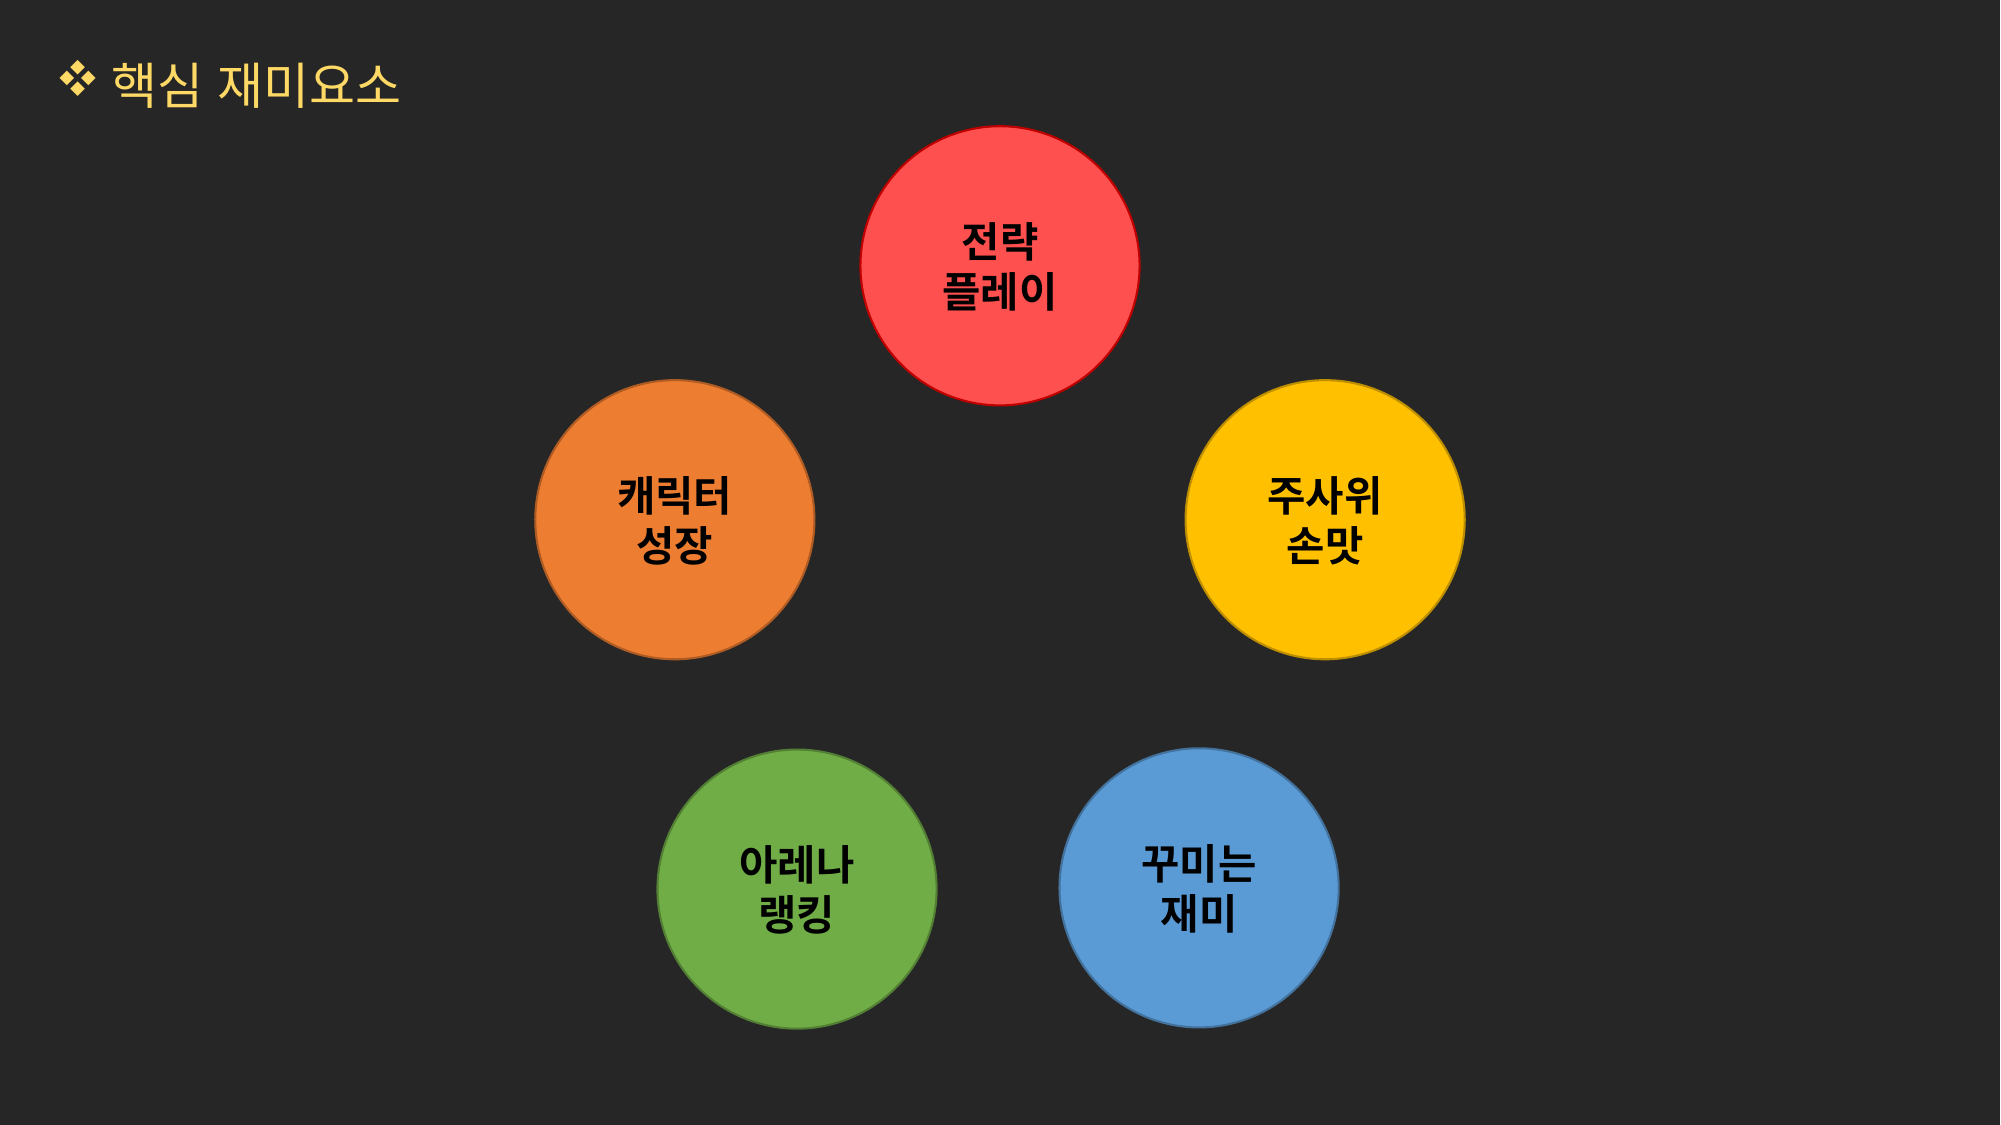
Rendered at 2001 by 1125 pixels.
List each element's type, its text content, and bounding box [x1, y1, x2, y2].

text_box 전략 플레이 [859, 125, 1141, 407]
text_box 주사위 손맛 [1184, 379, 1466, 661]
text_box 캐릭터 성장 [534, 379, 816, 661]
text_box 꾸미는 재미 [1058, 747, 1340, 1029]
text_box 핵심 재미요소 [40, 17, 1894, 123]
text_box 아레나 랭킹 [656, 748, 938, 1030]
